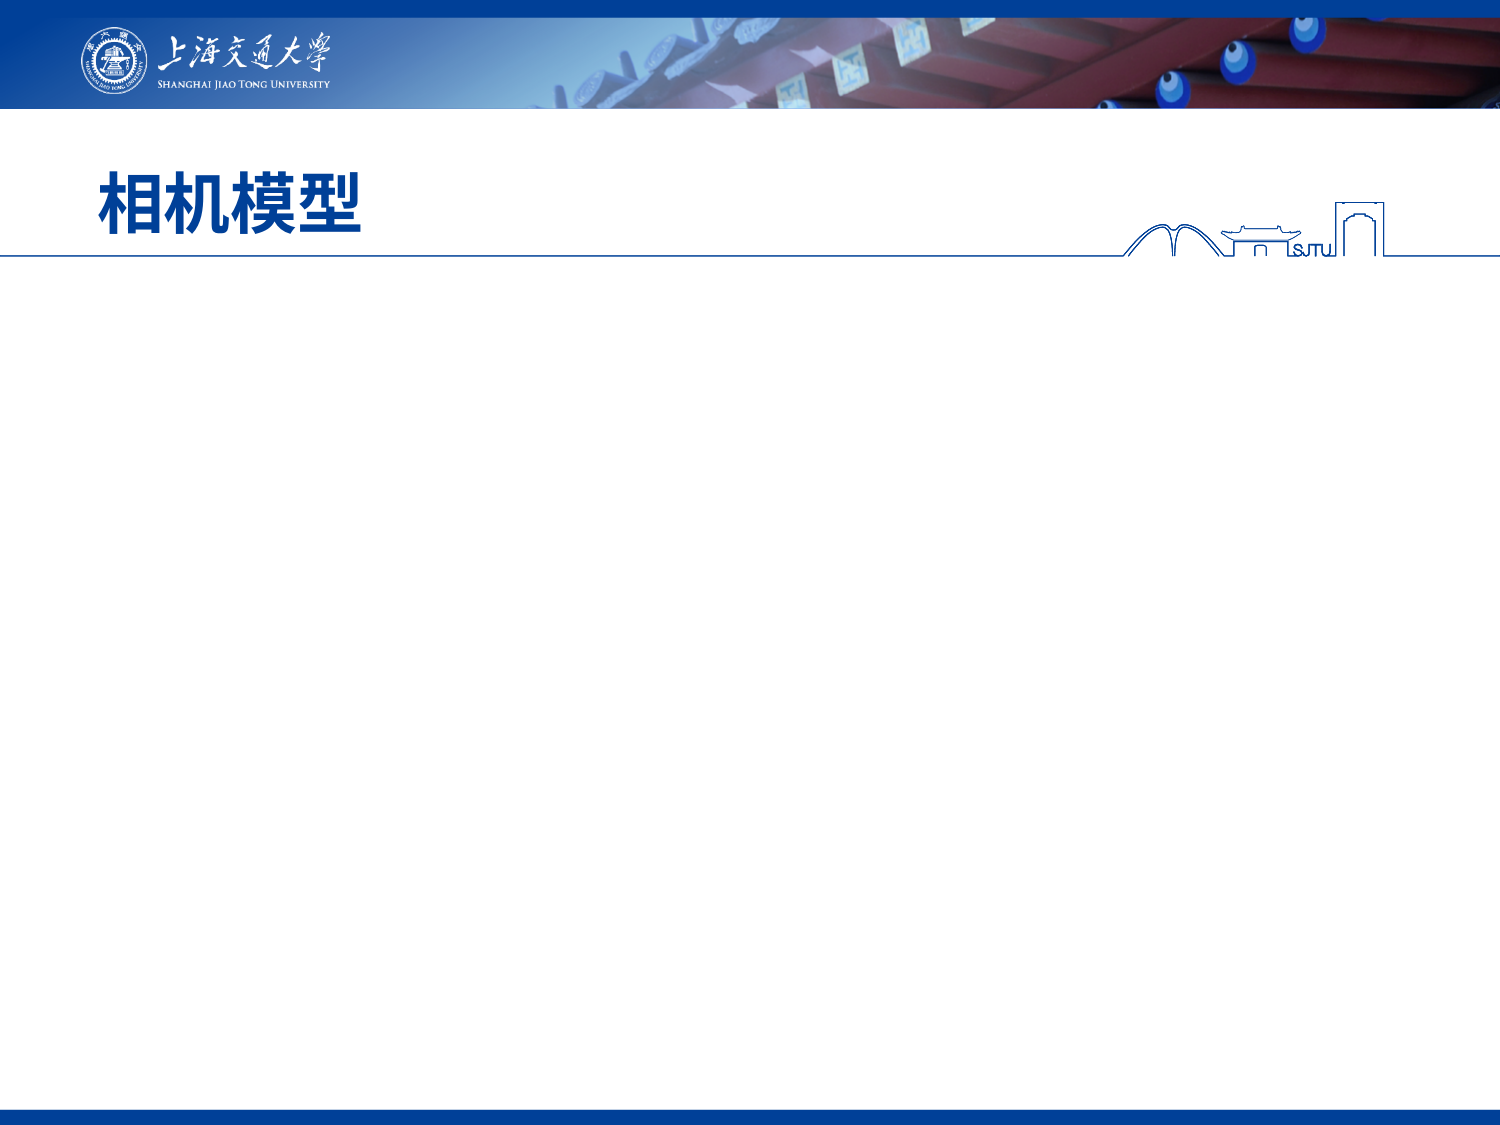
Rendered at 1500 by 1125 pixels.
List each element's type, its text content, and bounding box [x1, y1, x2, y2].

picture [0, 18, 1500, 109]
title 相机模型 [82, 159, 1456, 254]
